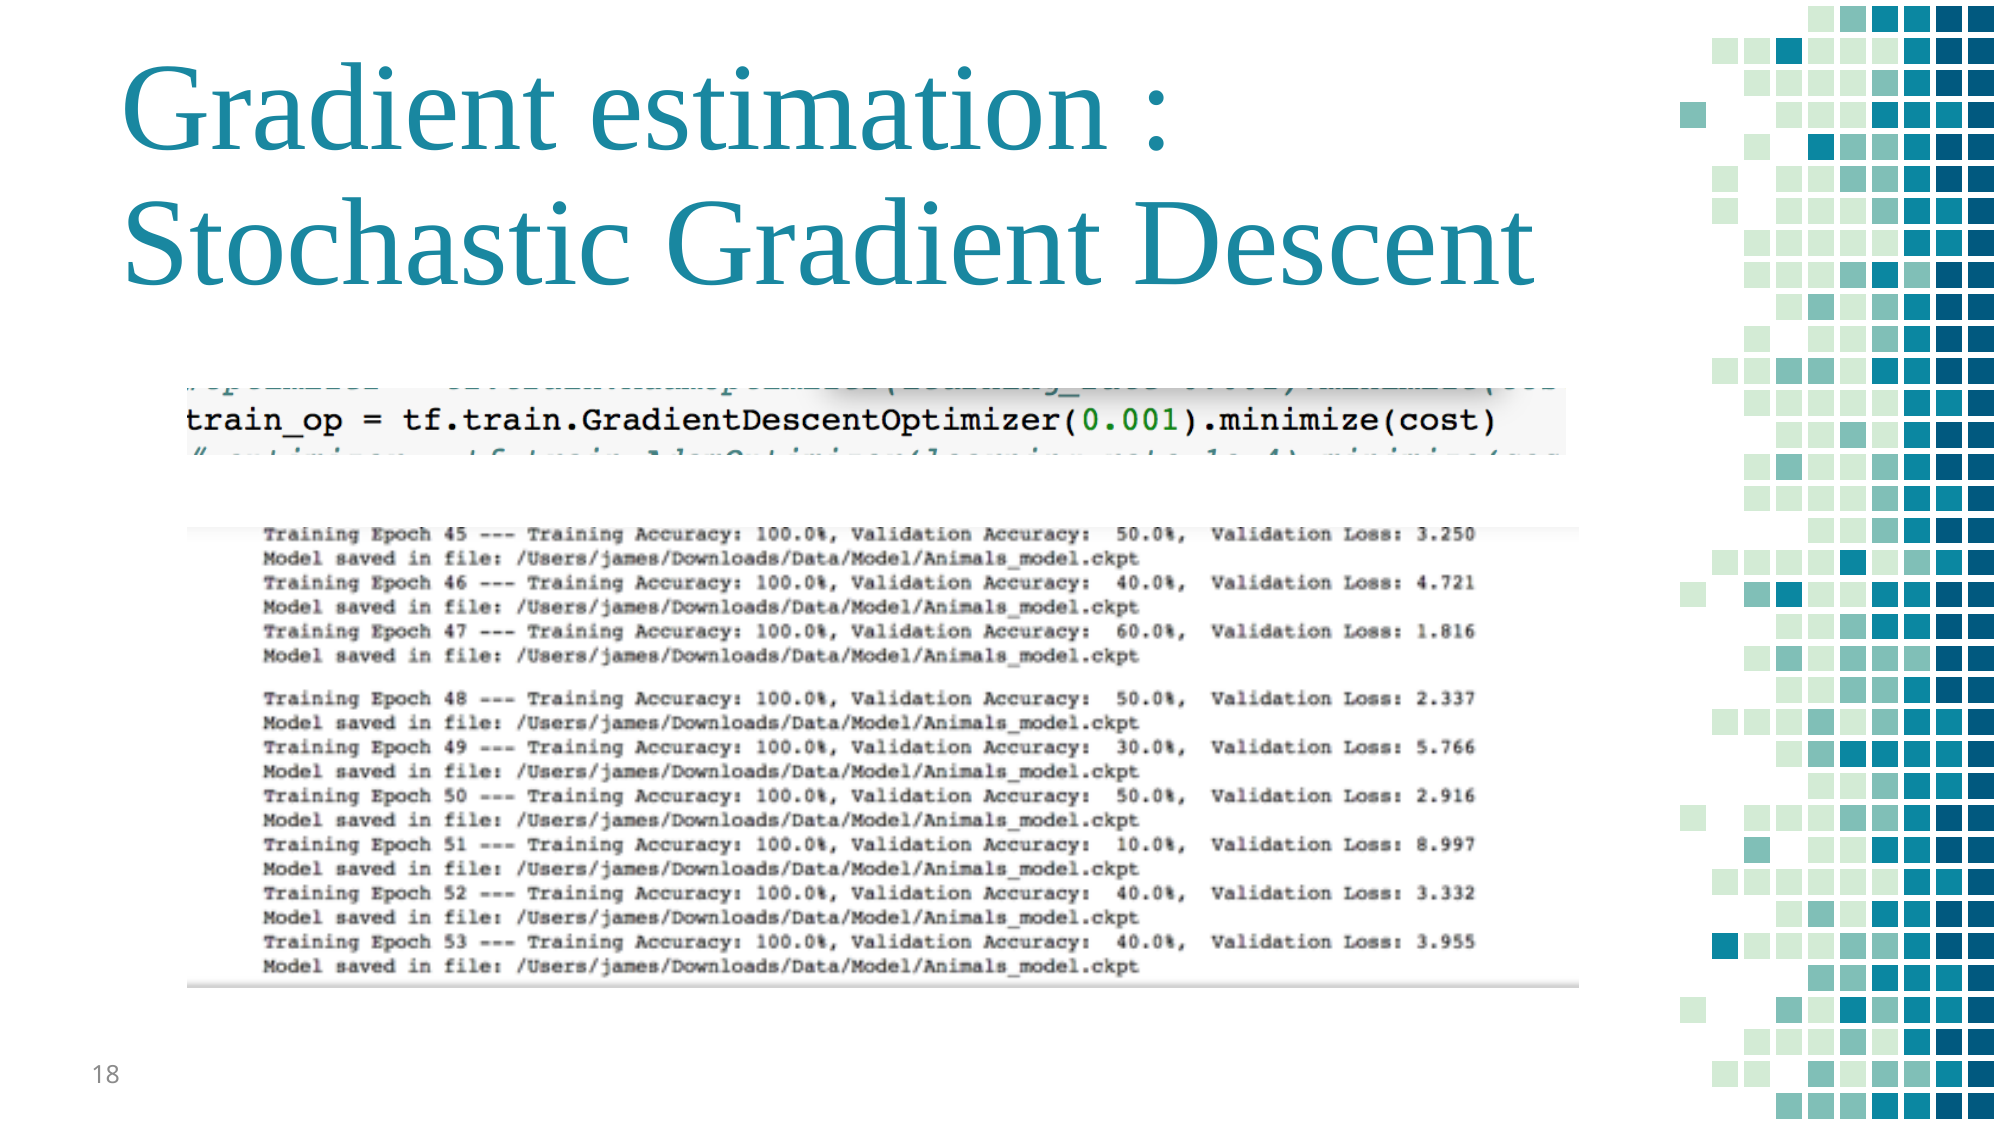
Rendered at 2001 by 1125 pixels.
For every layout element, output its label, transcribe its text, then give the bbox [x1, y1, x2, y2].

slide_number 18 [20, 1032, 140, 1119]
picture [187, 388, 1566, 455]
title Gradient estimation : Stochastic Gradient Descent [100, 294, 1579, 482]
picture [187, 527, 1579, 988]
